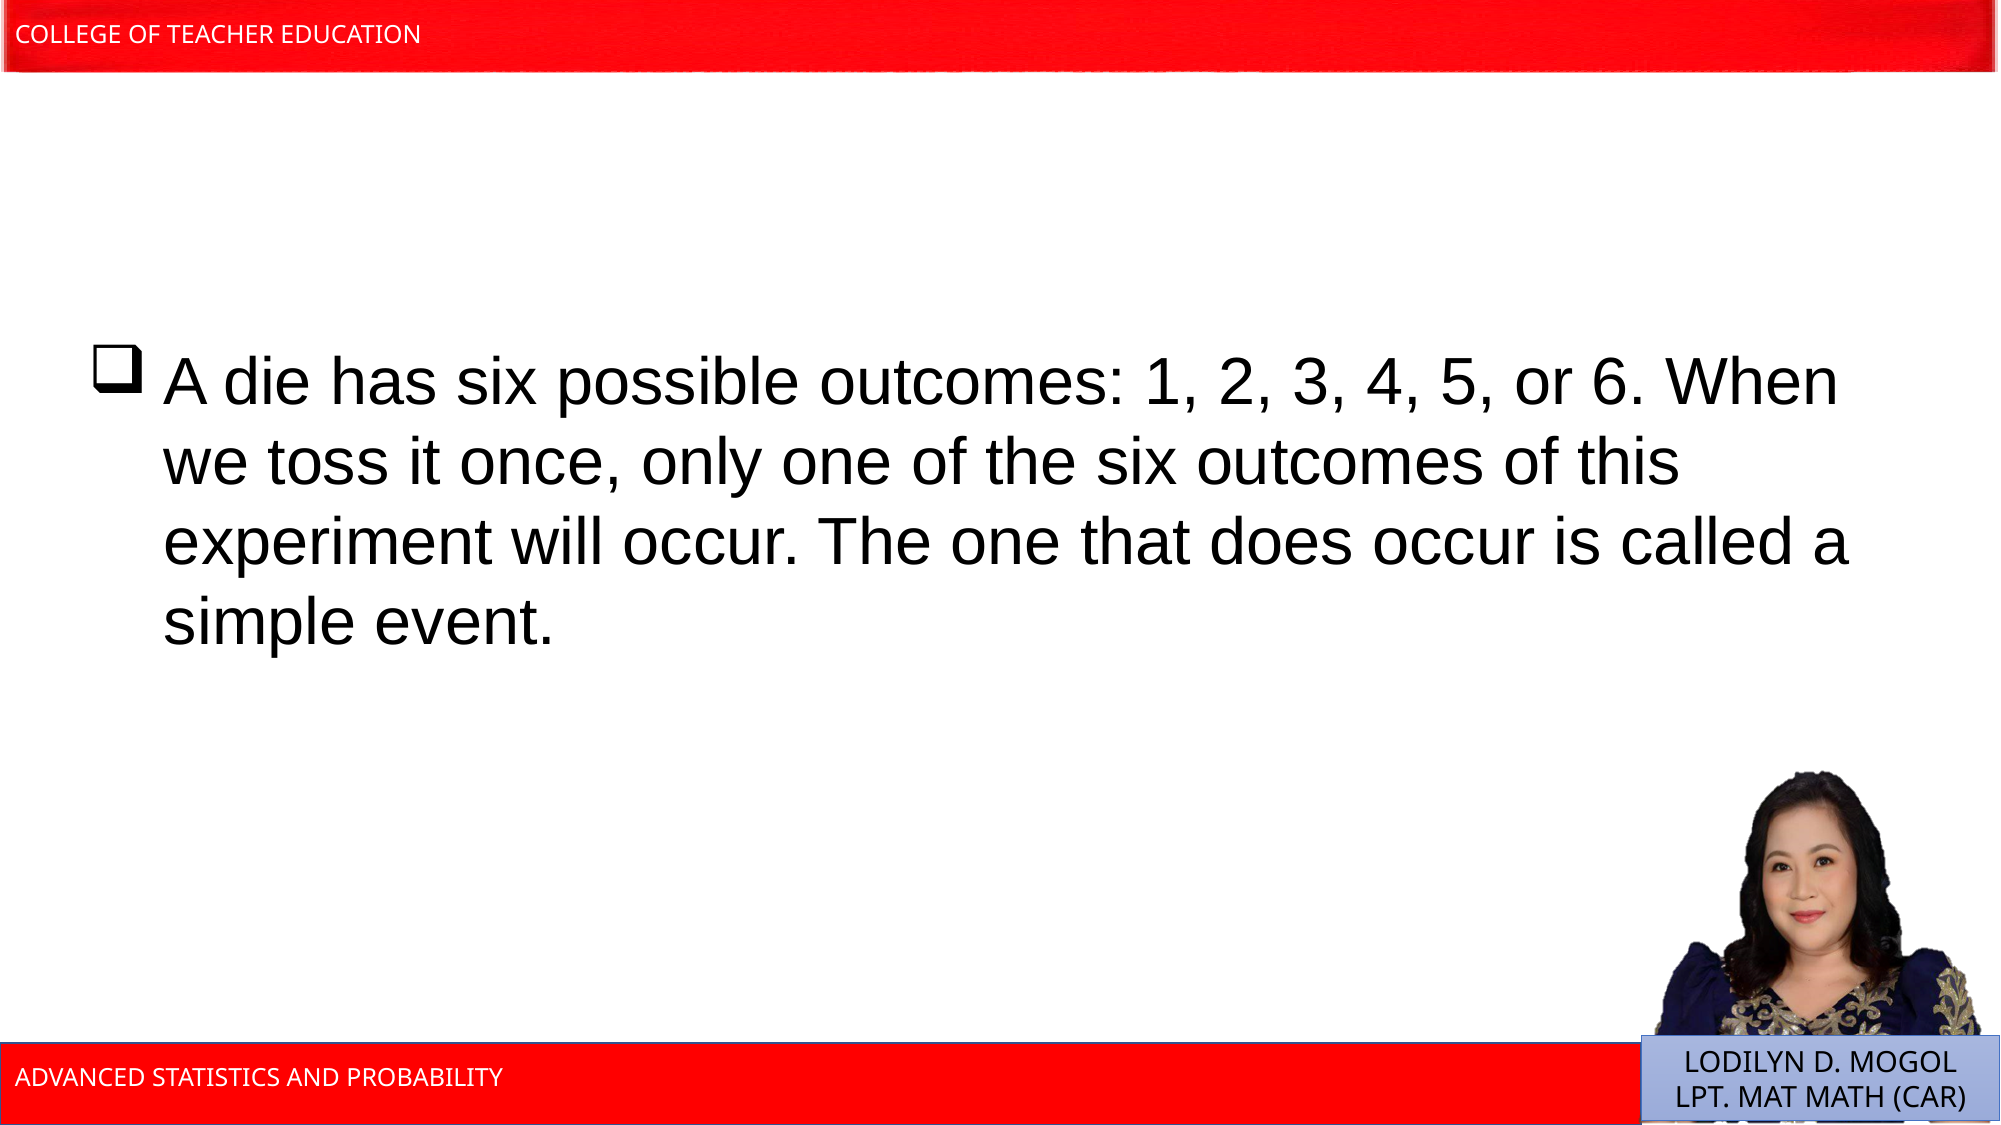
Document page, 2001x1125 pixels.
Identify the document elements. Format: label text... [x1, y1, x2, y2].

text_box A die has six possible outcomes: 1, 2, 3, 4, 5, or 6. When we toss it once, only one of the six outcomes of this experiment will occur. The one that does occur is called a simple event. [74, 330, 1926, 666]
text_box ADVANCED STATISTICS AND PROBABILITY [0, 1053, 953, 1099]
picture [0, 0, 2000, 121]
picture [1581, 694, 2000, 1125]
text_box [0, 1042, 1581, 1125]
